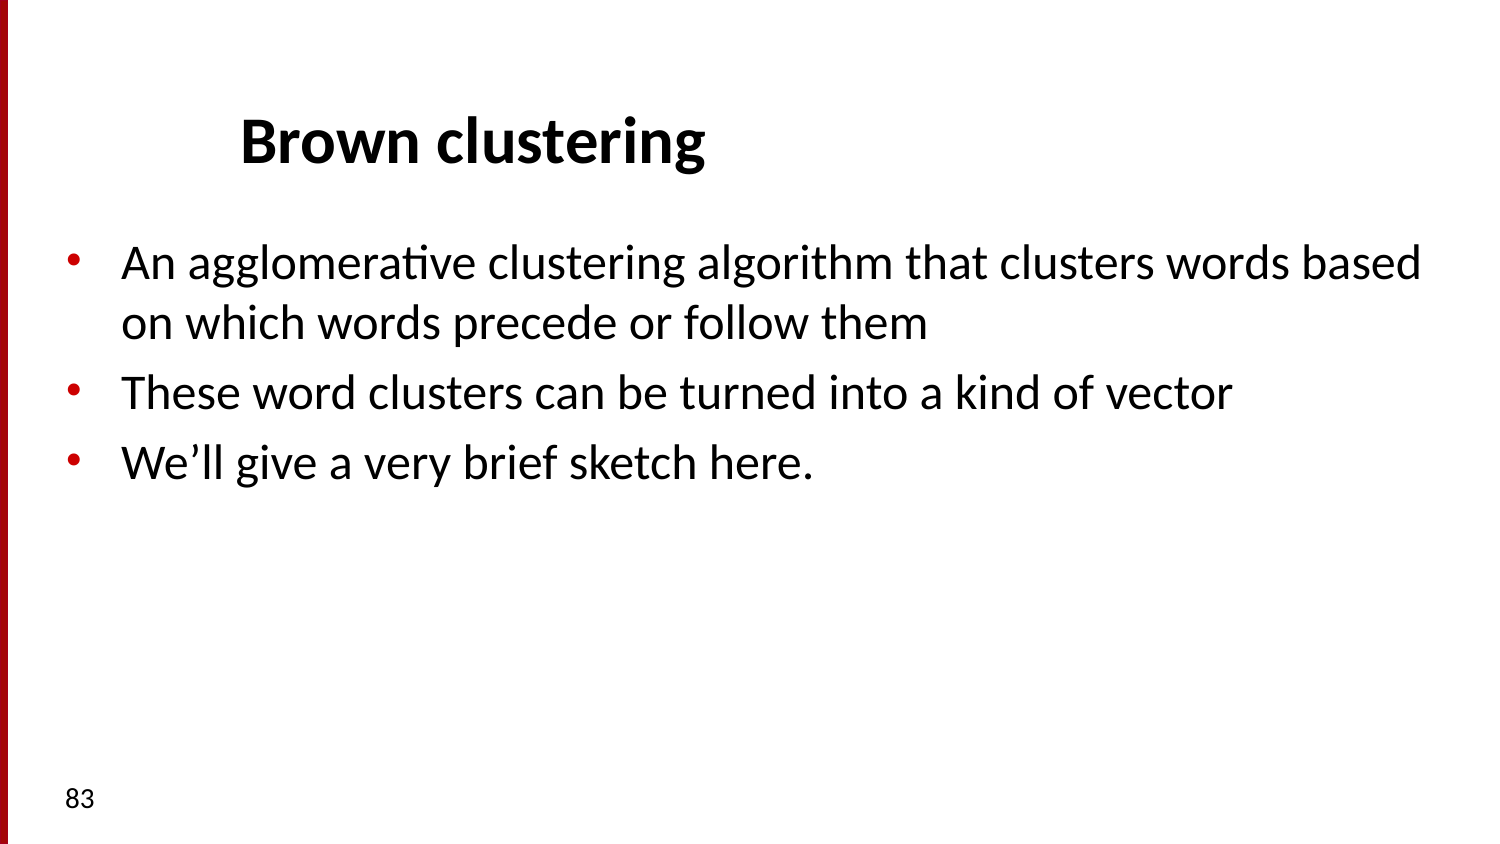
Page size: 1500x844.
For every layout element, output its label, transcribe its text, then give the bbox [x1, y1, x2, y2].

title Brown clustering [225, 62, 1450, 185]
list An agglomerative clustering algorithm that clusters words based on which words precede or follow them These word clusters can be turned into a kind of vector We’ll give a very brief sketch here. [50, 221, 1450, 769]
slide_number 83 [49, 771, 376, 829]
